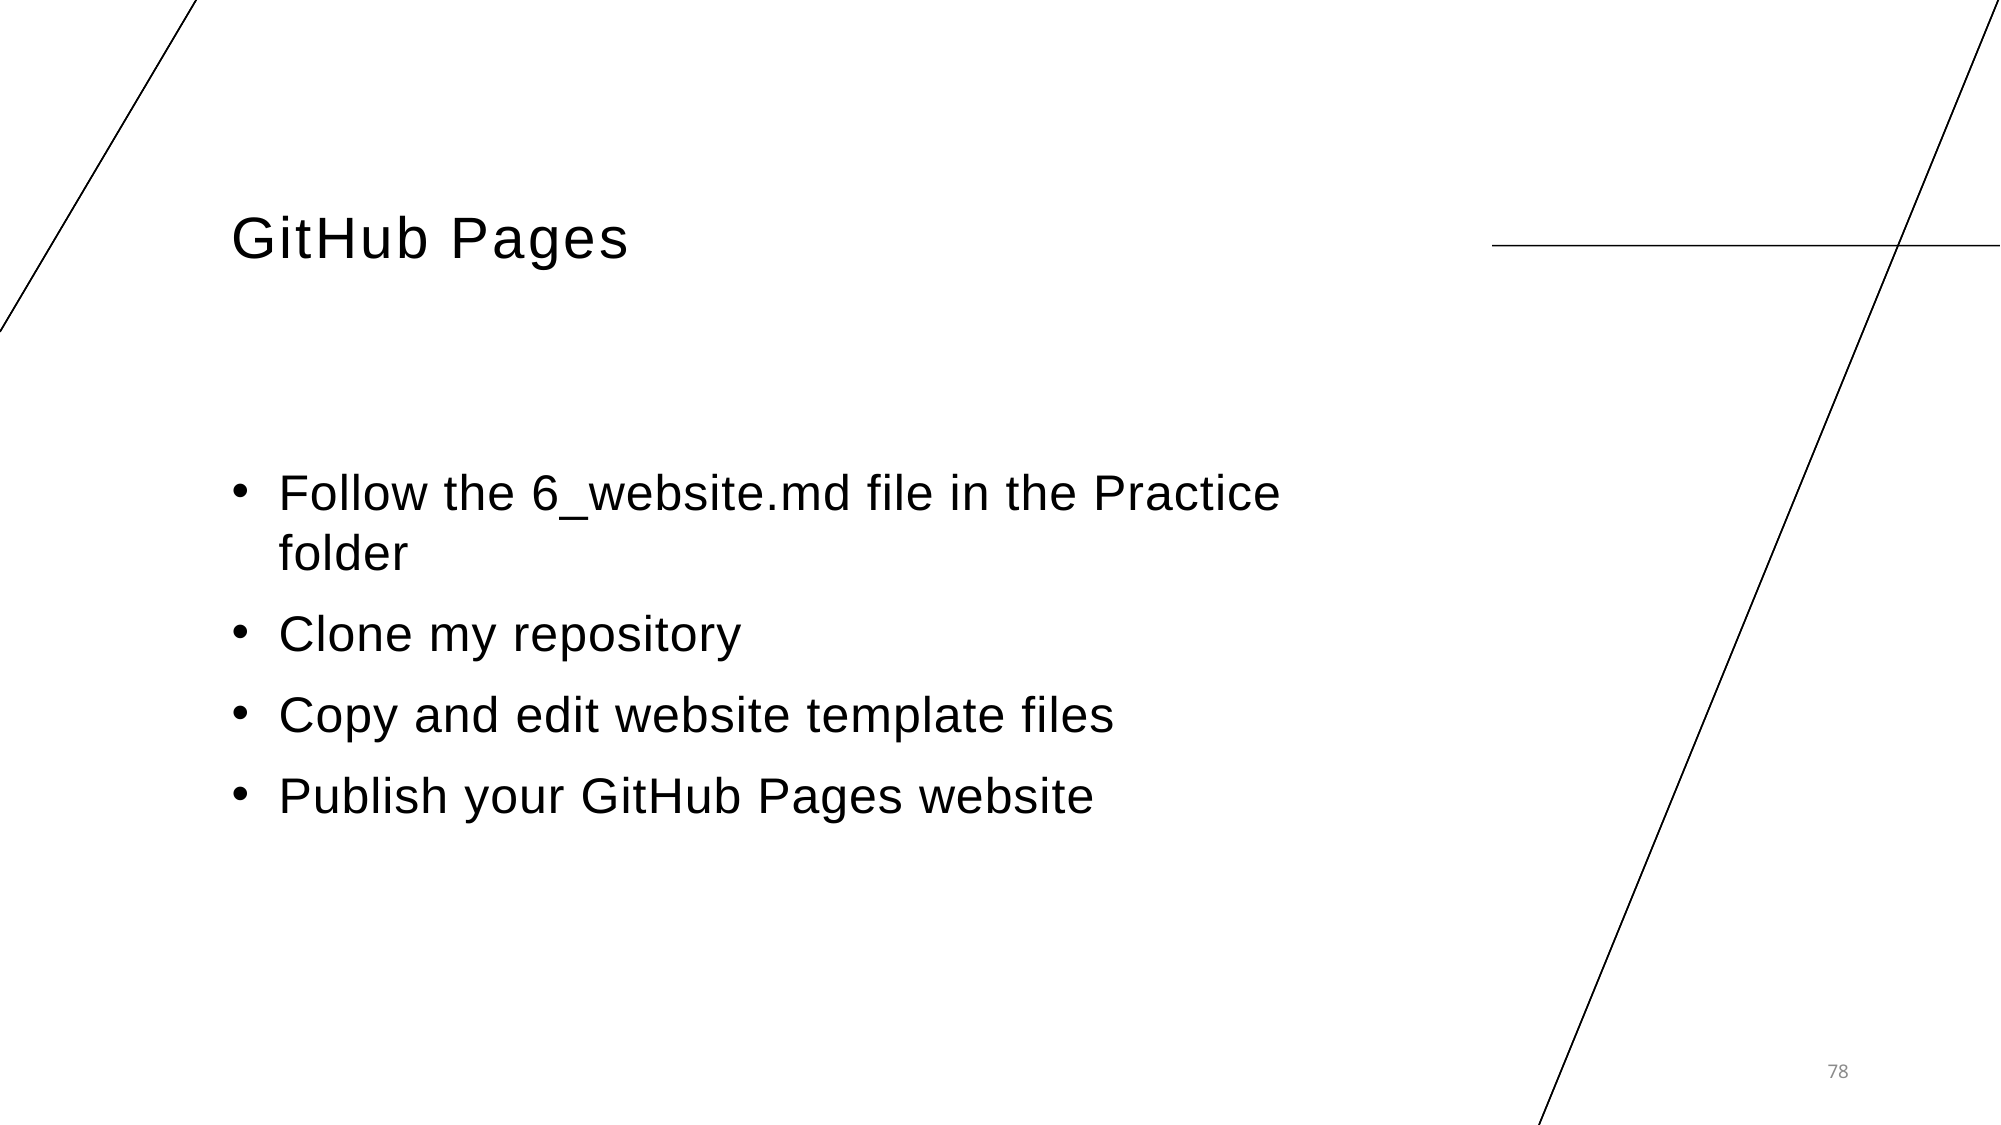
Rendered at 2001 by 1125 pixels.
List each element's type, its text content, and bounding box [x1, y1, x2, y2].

title GitHub Pages [216, 43, 1413, 279]
list Follow the 6_website.md file in the Practice folder Clone my repository Copy and edit website template files Publish your GitHub Pages website [216, 453, 1413, 1013]
slide_number 78 [1701, 1042, 1864, 1103]
